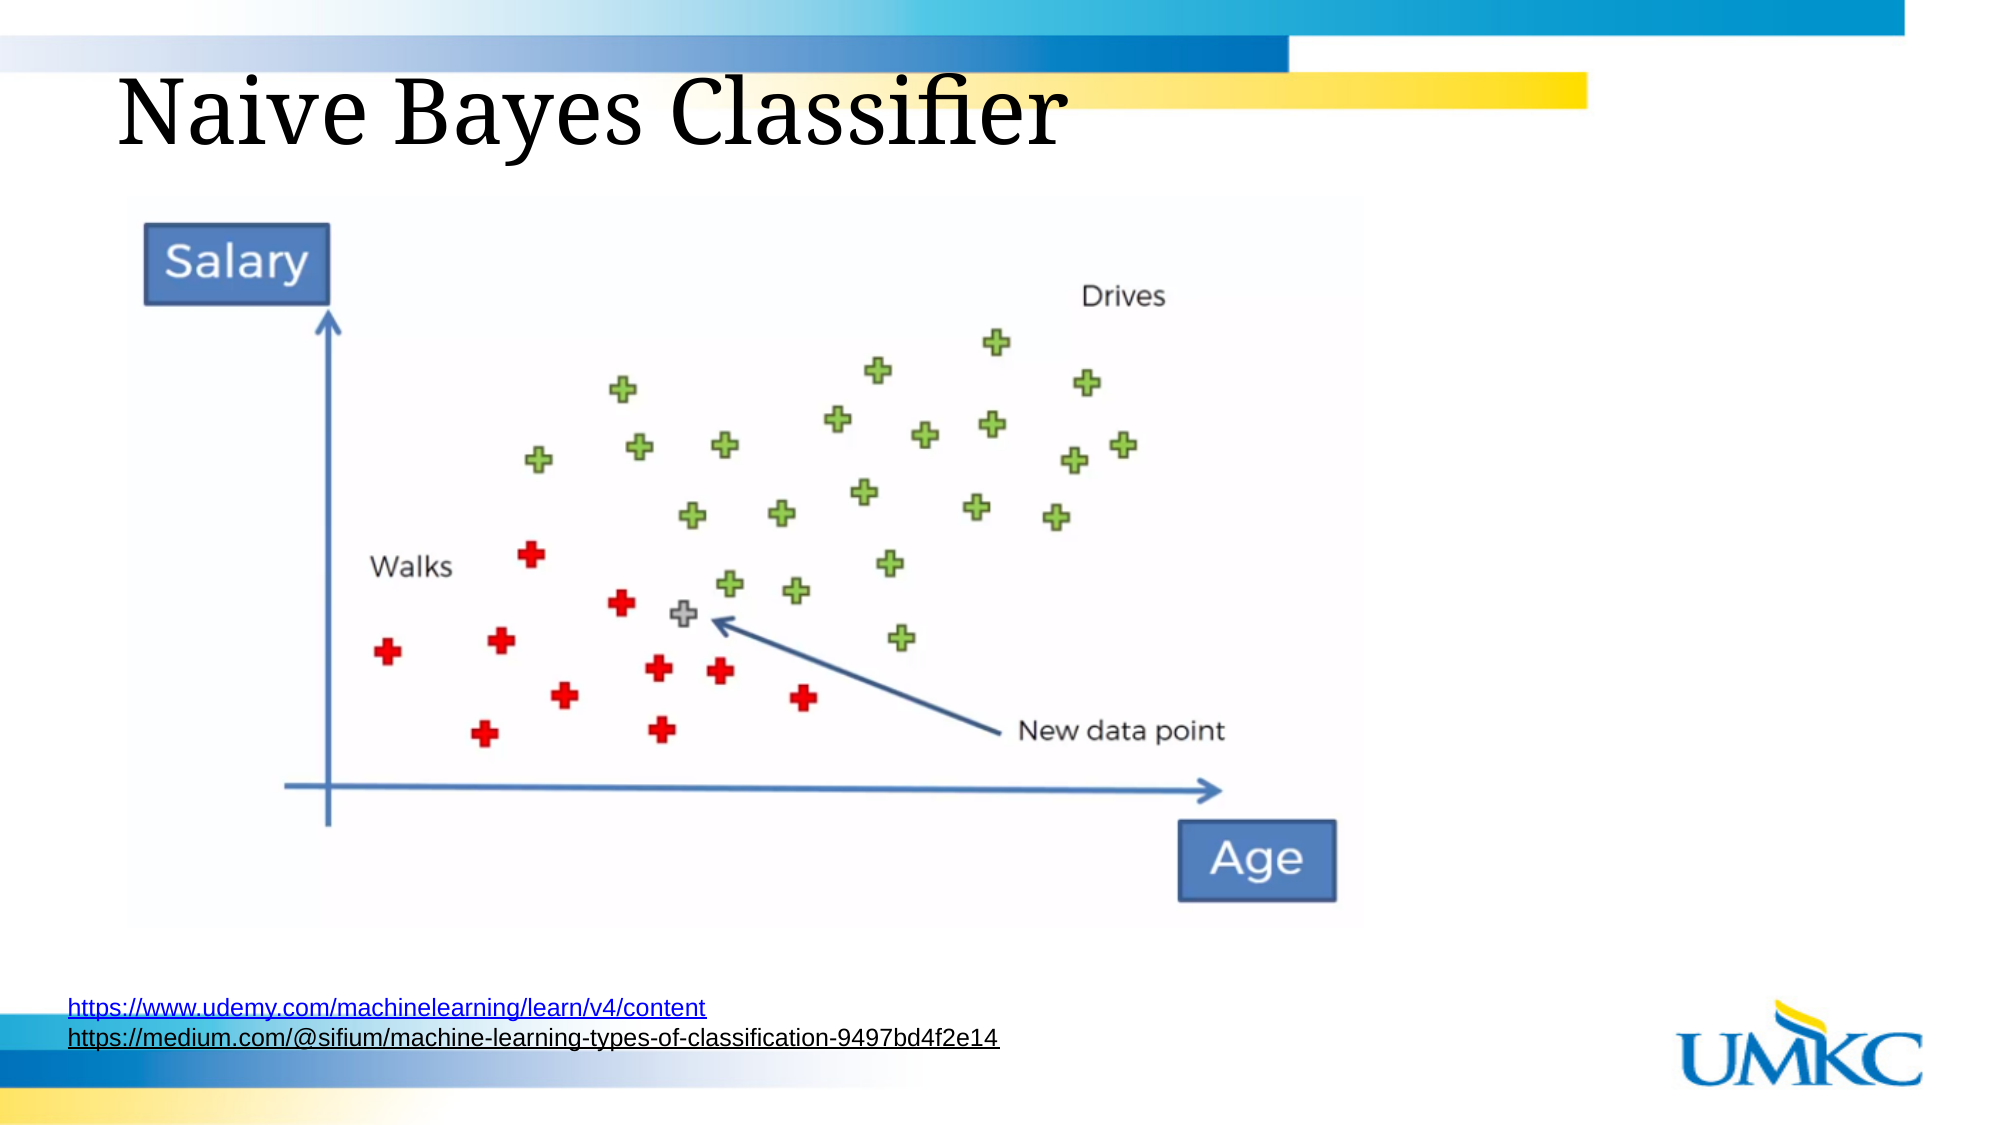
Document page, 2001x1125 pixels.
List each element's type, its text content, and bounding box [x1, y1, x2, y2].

text_box https://www.udemy.com/machinelearning/learn/v4/content https://medium.com/@sifium/machine-learning-types-of-classification-9497bd4f2e14 [52, 983, 1337, 1059]
picture [0, 0, 2001, 1125]
text_box Naive Bayes Classifier [99, 45, 1900, 233]
